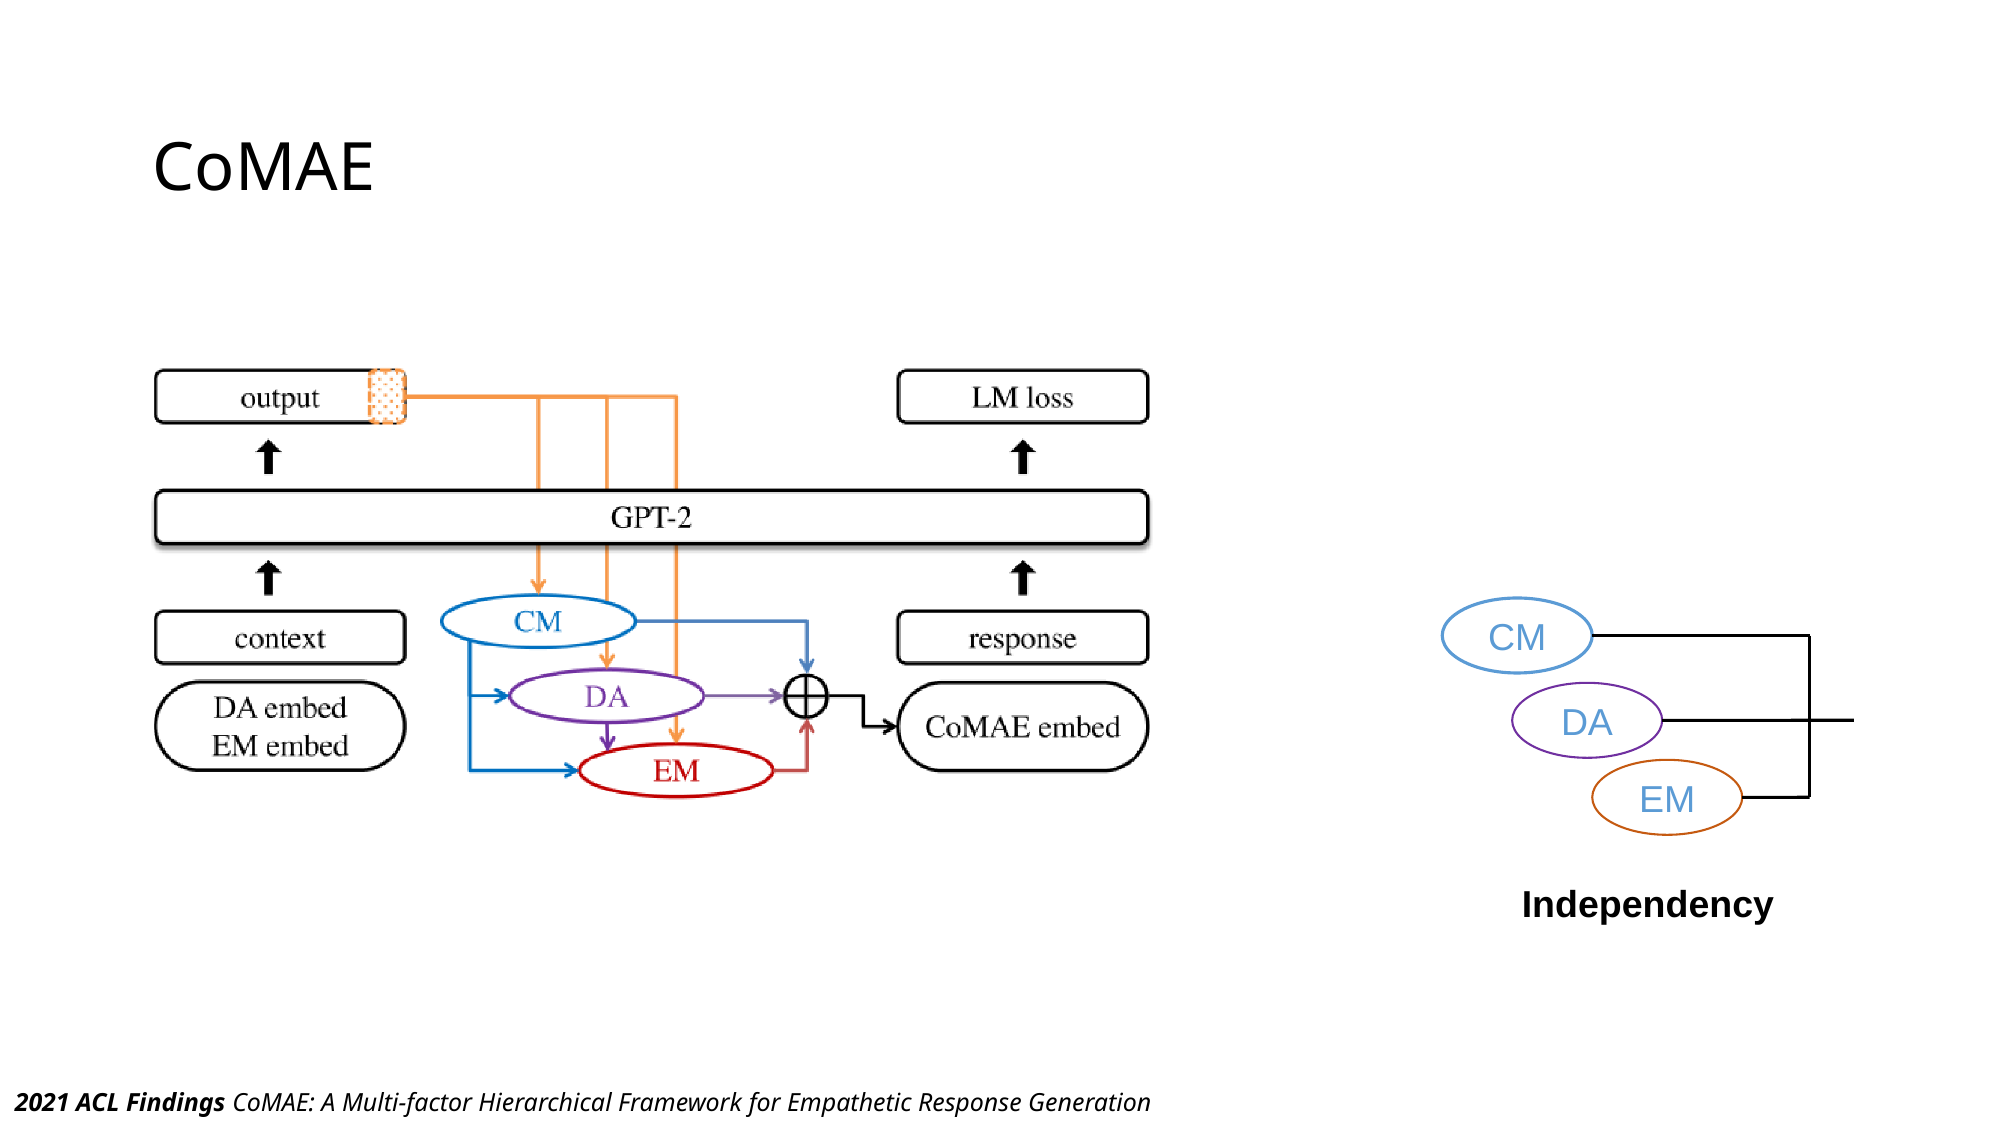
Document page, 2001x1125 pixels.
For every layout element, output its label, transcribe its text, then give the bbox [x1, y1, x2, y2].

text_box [1442, 597, 1854, 835]
text_box 2021 ACL Findings CoMAE: A Multi-factor Hierarchical Framework for Empathetic Response Generation [0, 1079, 1175, 1124]
title CoMAE [137, 59, 1863, 278]
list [137, 348, 1170, 812]
text_box Independency [1507, 872, 1790, 933]
